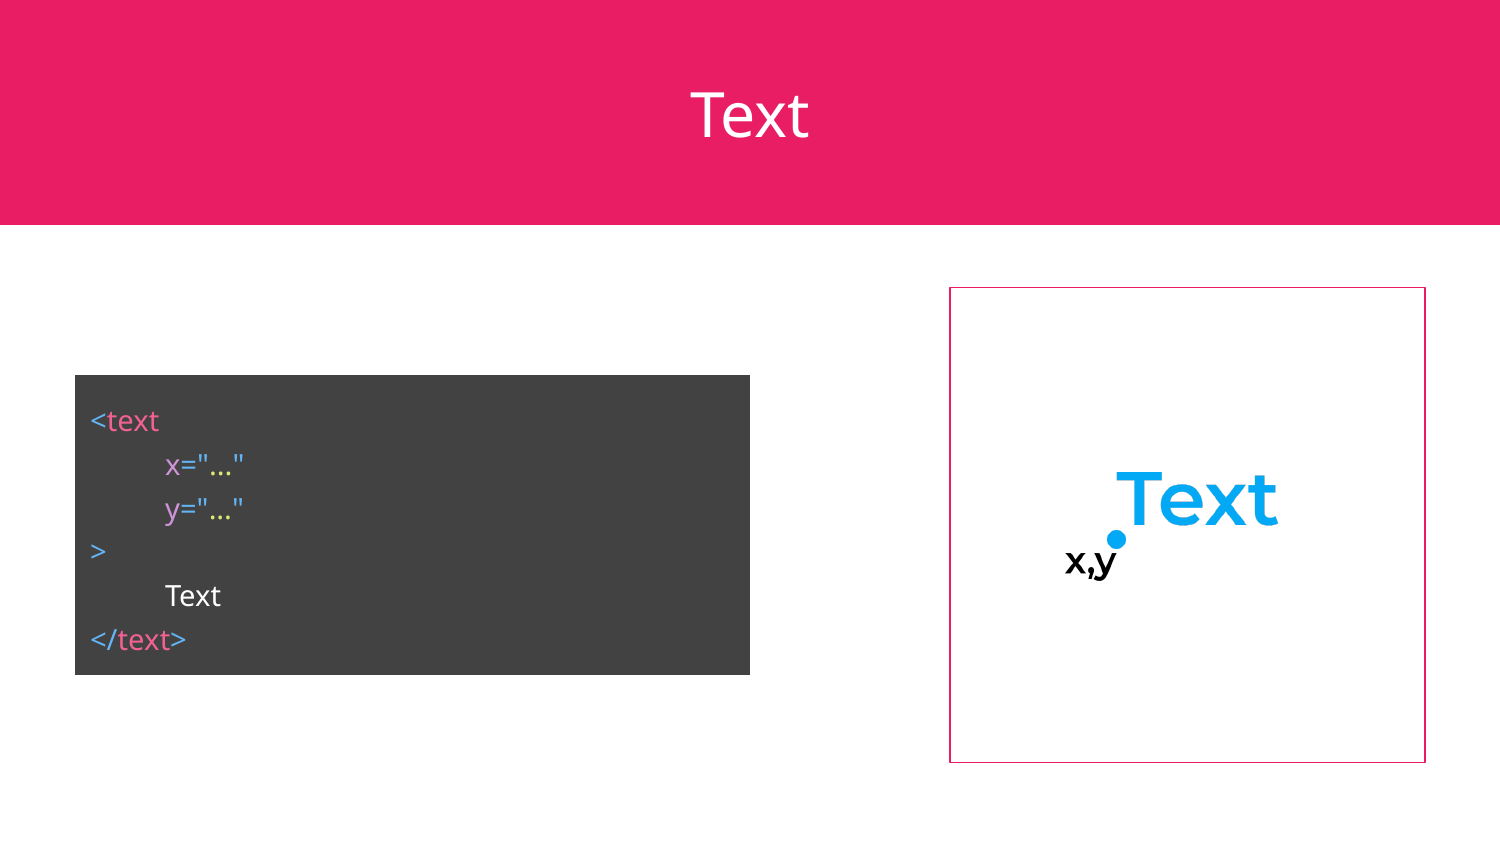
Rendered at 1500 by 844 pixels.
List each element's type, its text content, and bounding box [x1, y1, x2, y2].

picture [949, 287, 1426, 763]
list <text x="..." y="..." > Text </text> [75, 375, 750, 675]
title Text [37, 37, 1463, 188]
